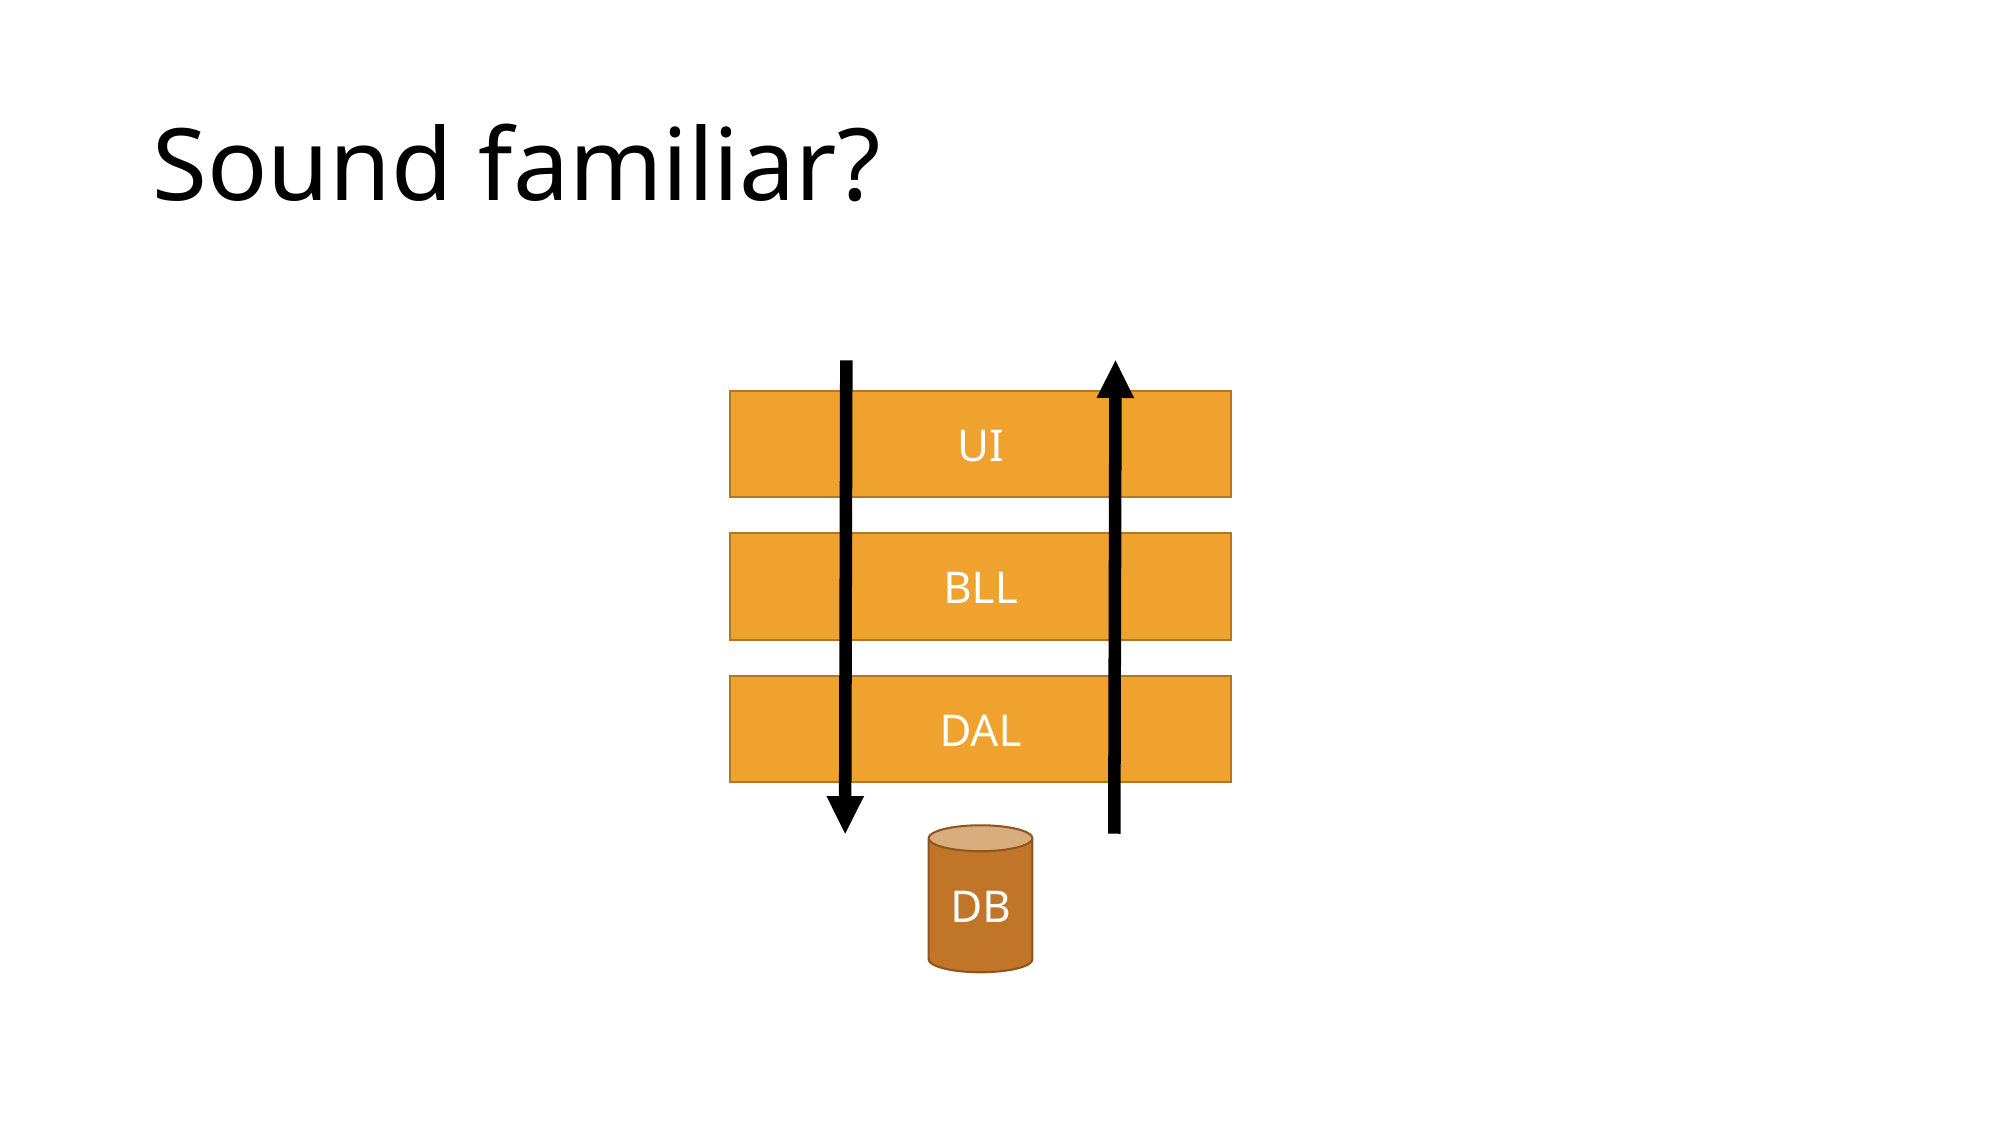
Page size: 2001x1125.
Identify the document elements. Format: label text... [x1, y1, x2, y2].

text_box UI [853, 390, 1109, 498]
text_box DAL [729, 675, 839, 783]
text_box UI [1122, 390, 1232, 498]
text_box BLL [1122, 532, 1232, 641]
text_box DAL [852, 675, 1108, 783]
text_box DAL [1121, 675, 1232, 783]
title Sound familiar? [137, 59, 1863, 278]
text_box BLL [852, 532, 1108, 641]
text_box DB [927, 824, 1034, 974]
text_box BLL [729, 532, 839, 641]
text_box UI [729, 390, 839, 498]
